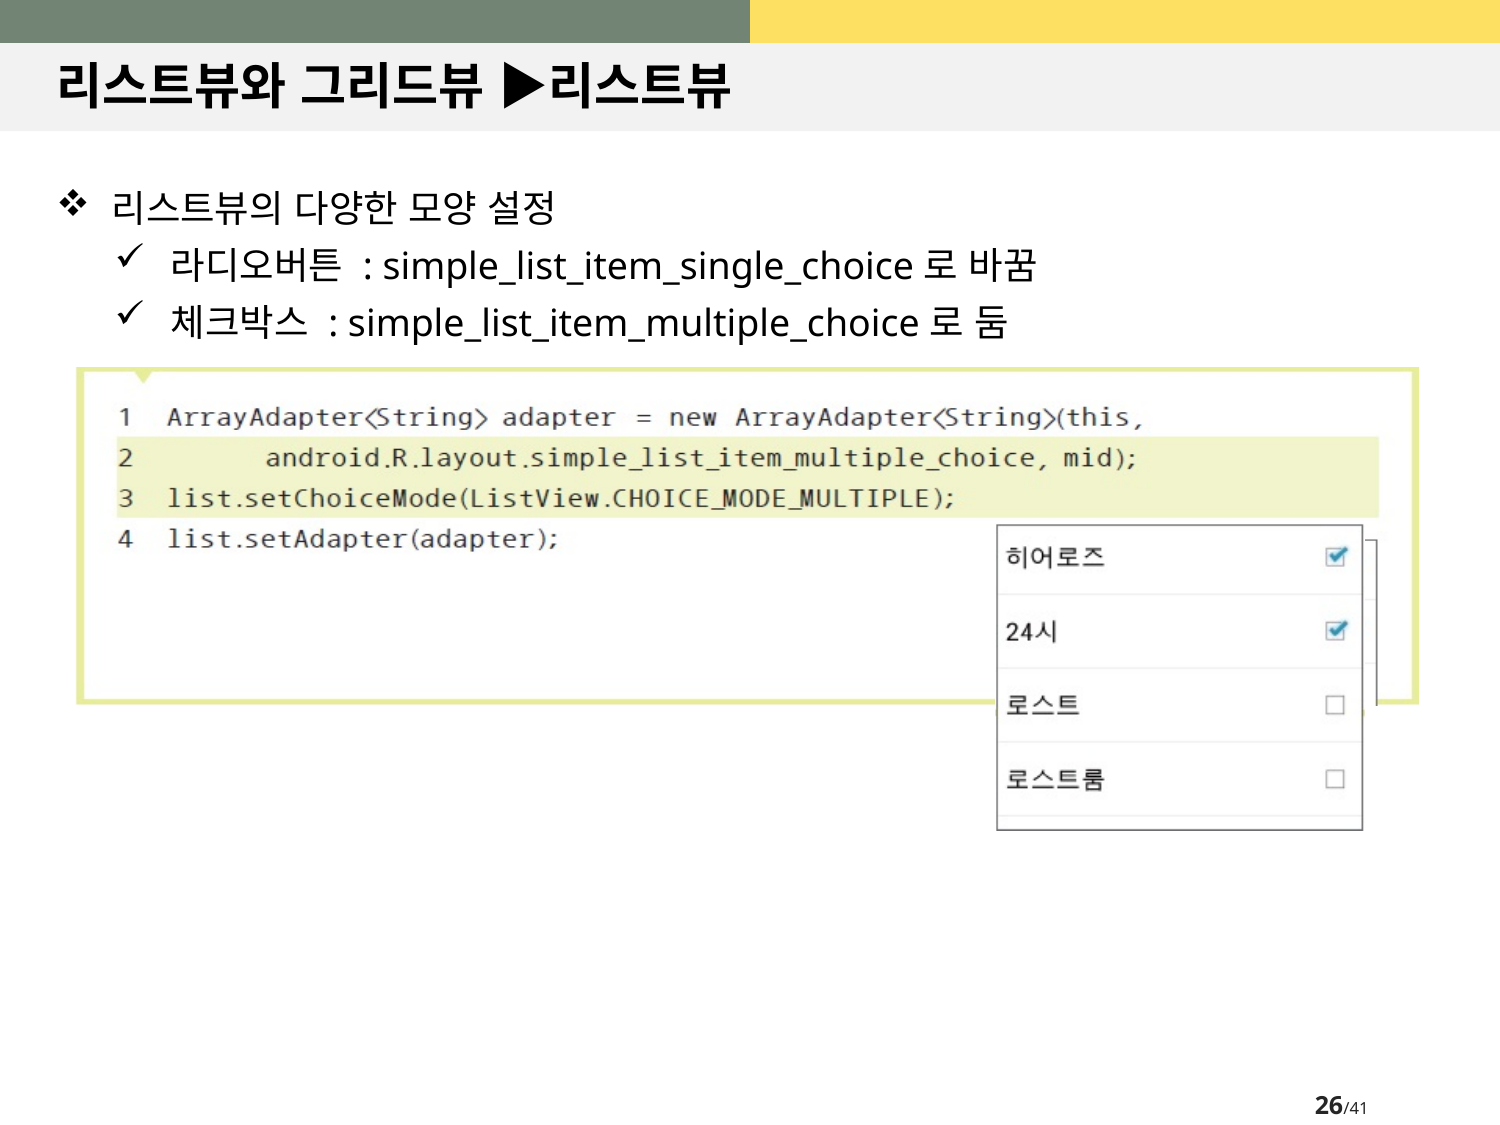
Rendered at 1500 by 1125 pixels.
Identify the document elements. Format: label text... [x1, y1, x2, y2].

list 리스트뷰의 다양한 모양 설정 라디오버튼 : simple_list_item_single_choice로 바꿈 체크박스 : simple_list_item_multiple_choice로 둠 [41, 172, 1459, 1048]
picture [75, 366, 1420, 831]
title 리스트뷰와 그리드뷰 ▶리스트뷰 [41, 42, 1459, 128]
